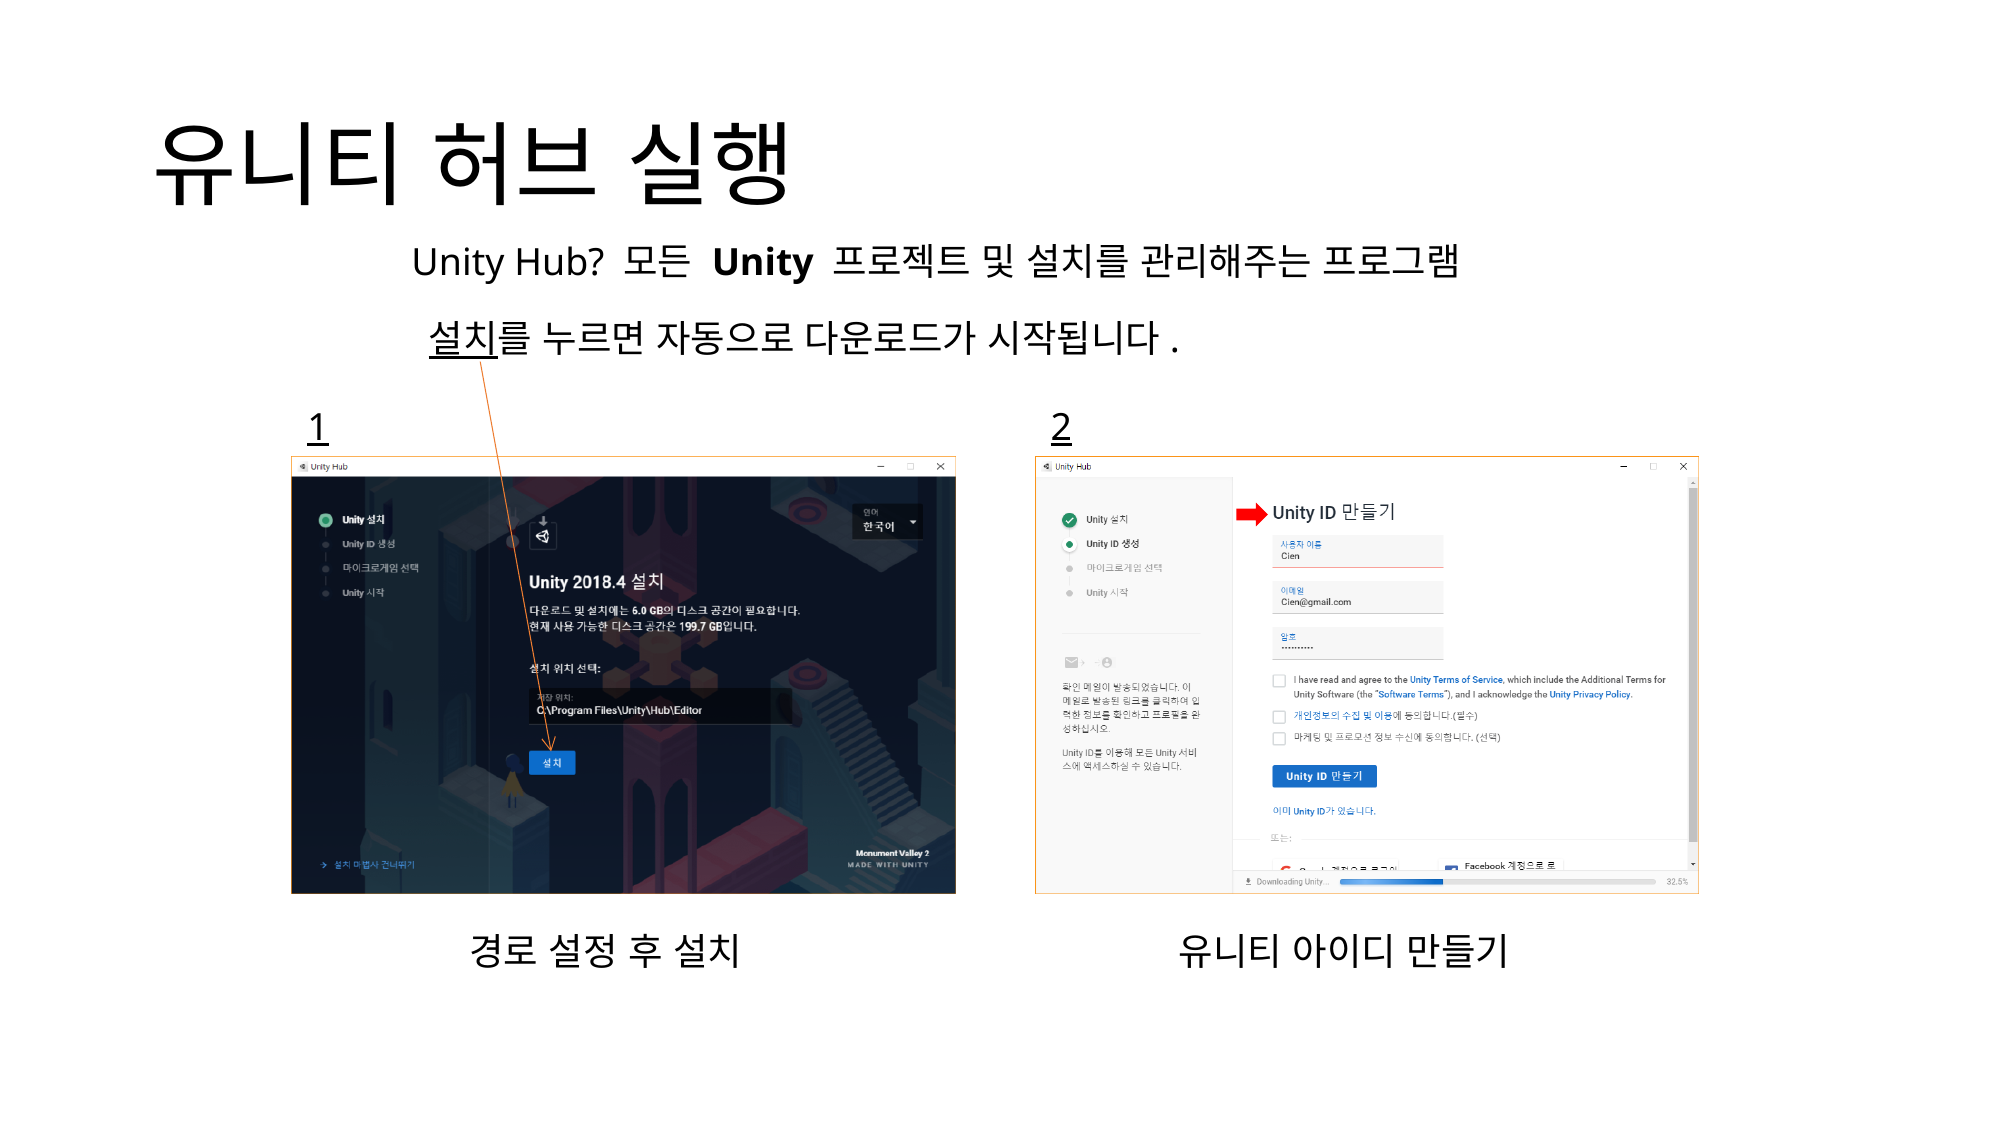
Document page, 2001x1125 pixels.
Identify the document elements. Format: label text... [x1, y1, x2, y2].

text_box 2 [1035, 395, 1088, 456]
text_box 경로 설정 후 설치 [454, 920, 757, 981]
text_box 설치를 누르면 자동으로 다운로드가 시작됩니다. [414, 307, 1195, 368]
text_box Unity Hub? 모든 Unity 프로젝트 및 설치를 관리해주는 프로그램 [396, 230, 1476, 290]
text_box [480, 361, 552, 752]
title 유니티 허브 실행 [137, 59, 1863, 278]
picture [291, 456, 956, 894]
text_box 유니티 아이디 만들기 [1163, 920, 1525, 980]
text_box 1 [292, 395, 344, 456]
picture [1035, 456, 1699, 894]
